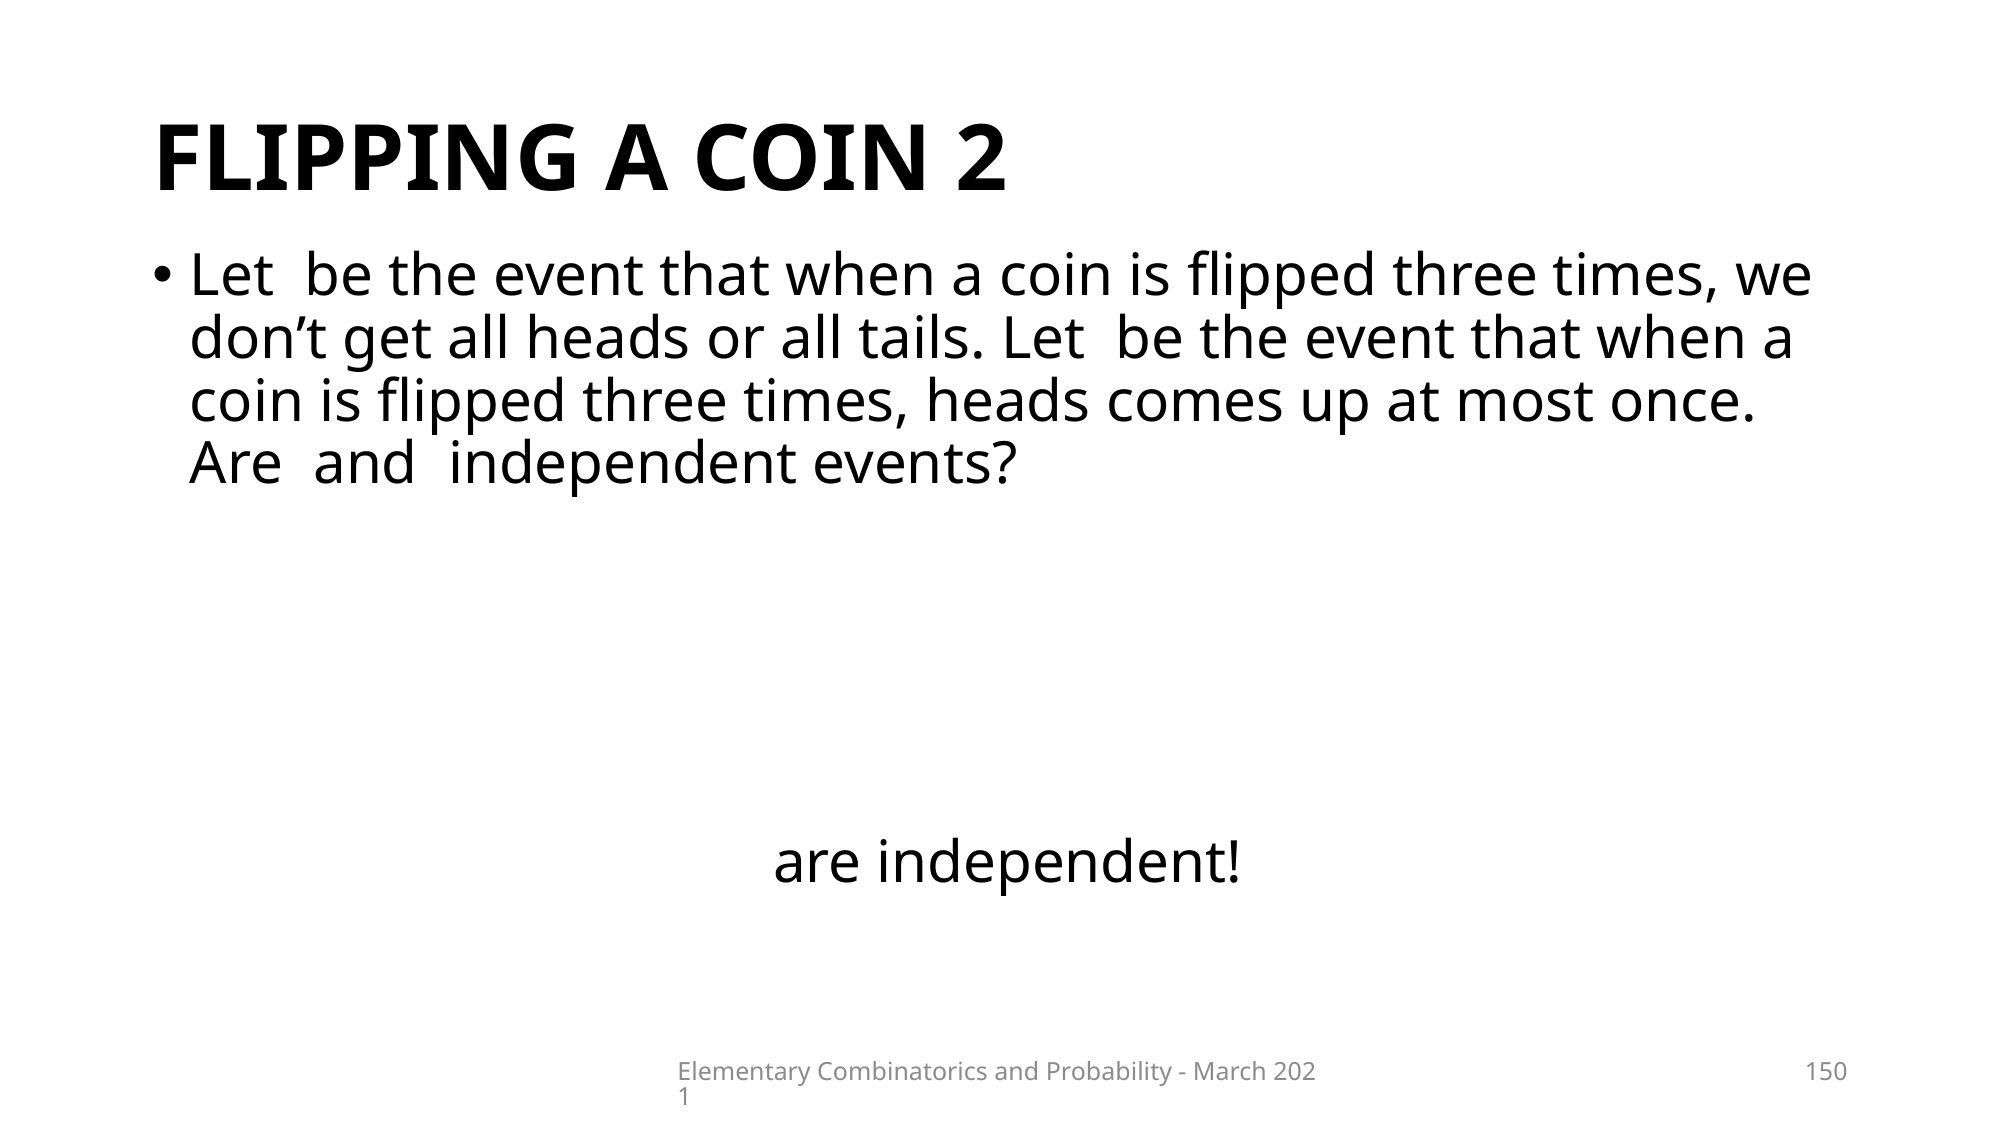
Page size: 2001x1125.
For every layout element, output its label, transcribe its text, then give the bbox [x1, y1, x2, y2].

footer Elementary Combinatorics and Probability - March 2021 [662, 1042, 1338, 1103]
slide_number 150 [1412, 1042, 1863, 1103]
title Flipping a coin 2 [137, 52, 1863, 270]
